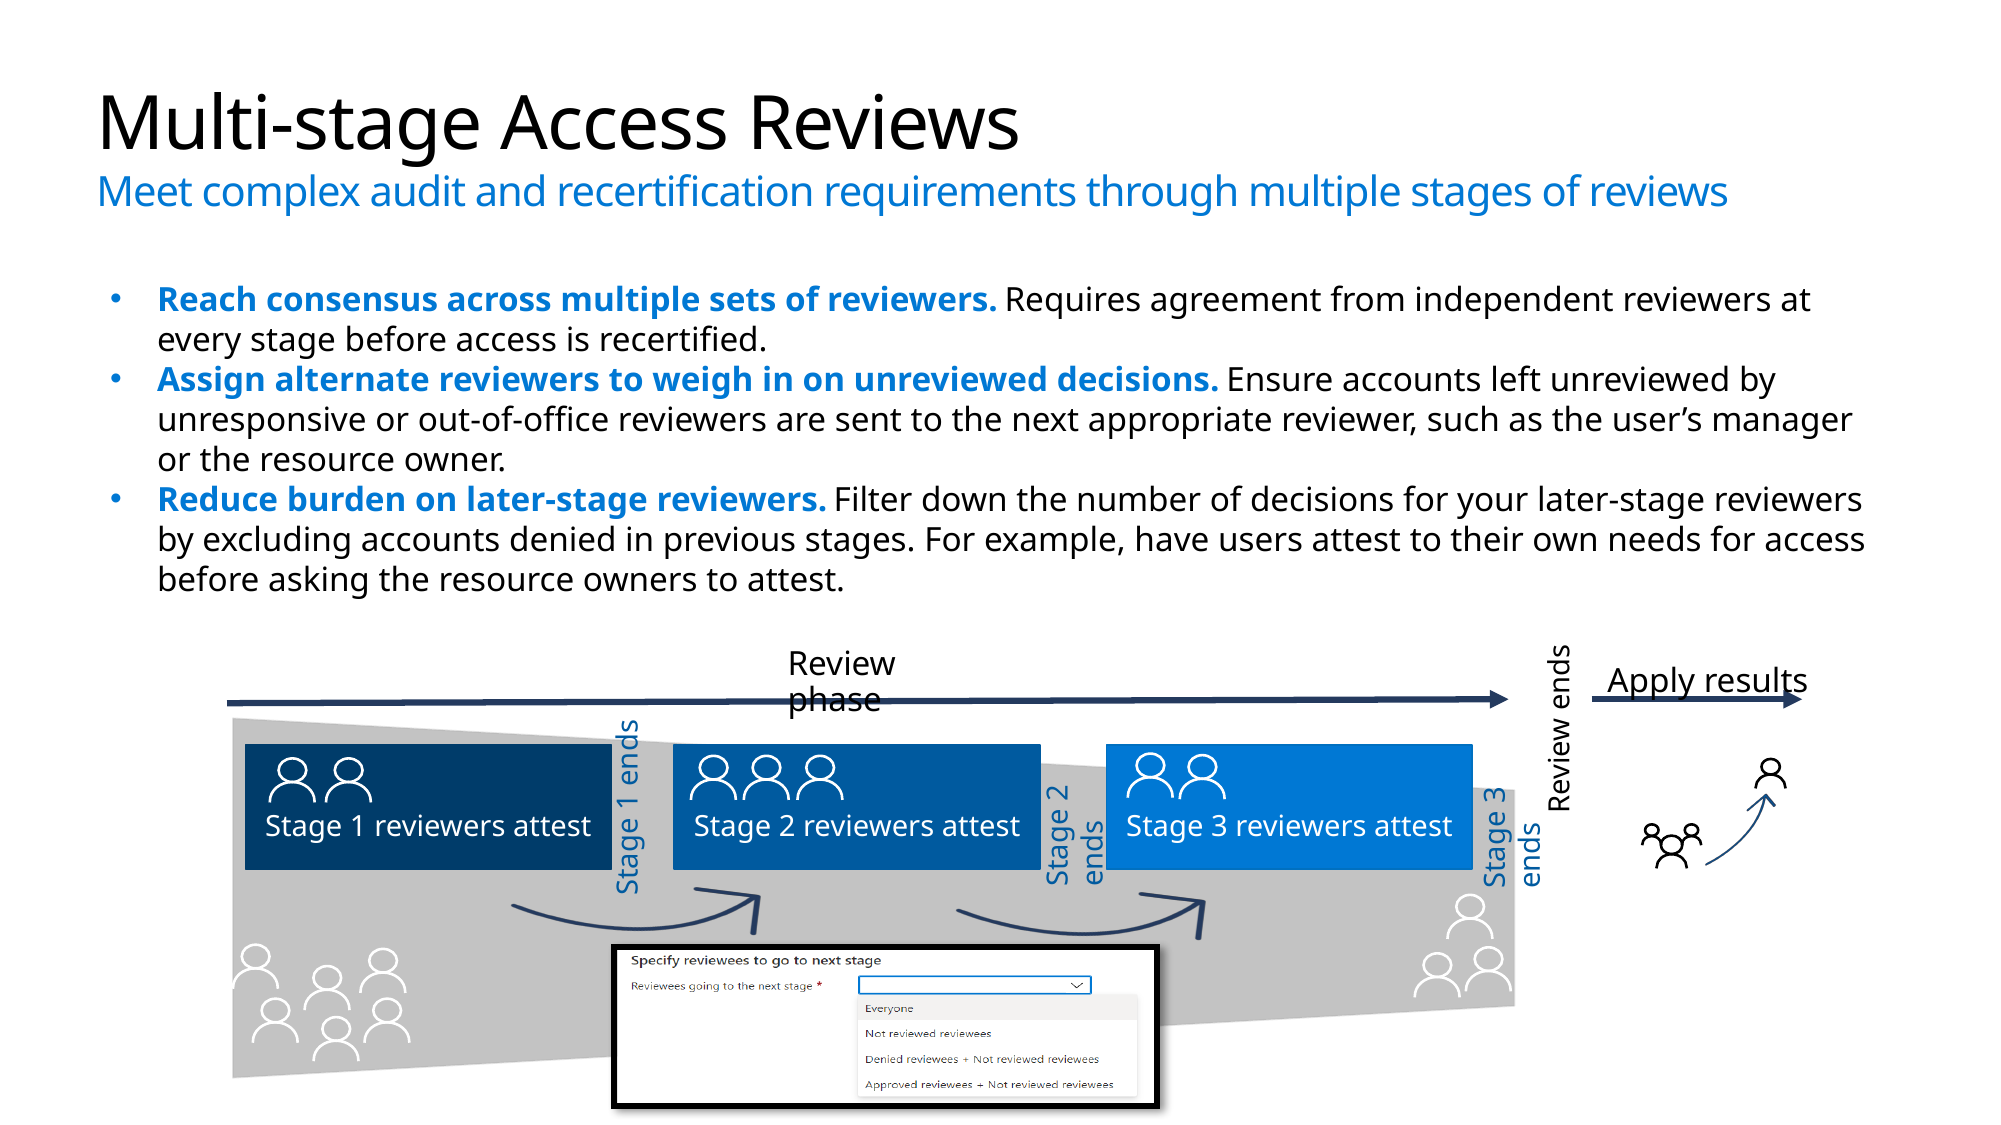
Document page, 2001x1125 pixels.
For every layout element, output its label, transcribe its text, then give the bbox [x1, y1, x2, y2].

title Multi-stage Access Reviews Meet complex audit and recertification requirements through multiple stages of reviews [96, 75, 1904, 217]
text_box Reach consensus across multiple sets of reviewers. Requires agreement from independent reviewers at every stage before access is recertified. Assign alternate reviewers to weigh in on unreviewed decisions. Ensure accounts left unreviewed by unresponsive or out-of-office reviewers are sent to the next appropriate reviewer, such as the user’s manager or the resource owner. Reduce burden on later-stage reviewers. Filter down the number of decisions for your later-stage reviewers by excluding accounts denied in previous stages. For example, have users attest to their own needs for access before asking the resource owners to attest. [95, 271, 1903, 606]
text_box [226, 628, 1825, 1103]
